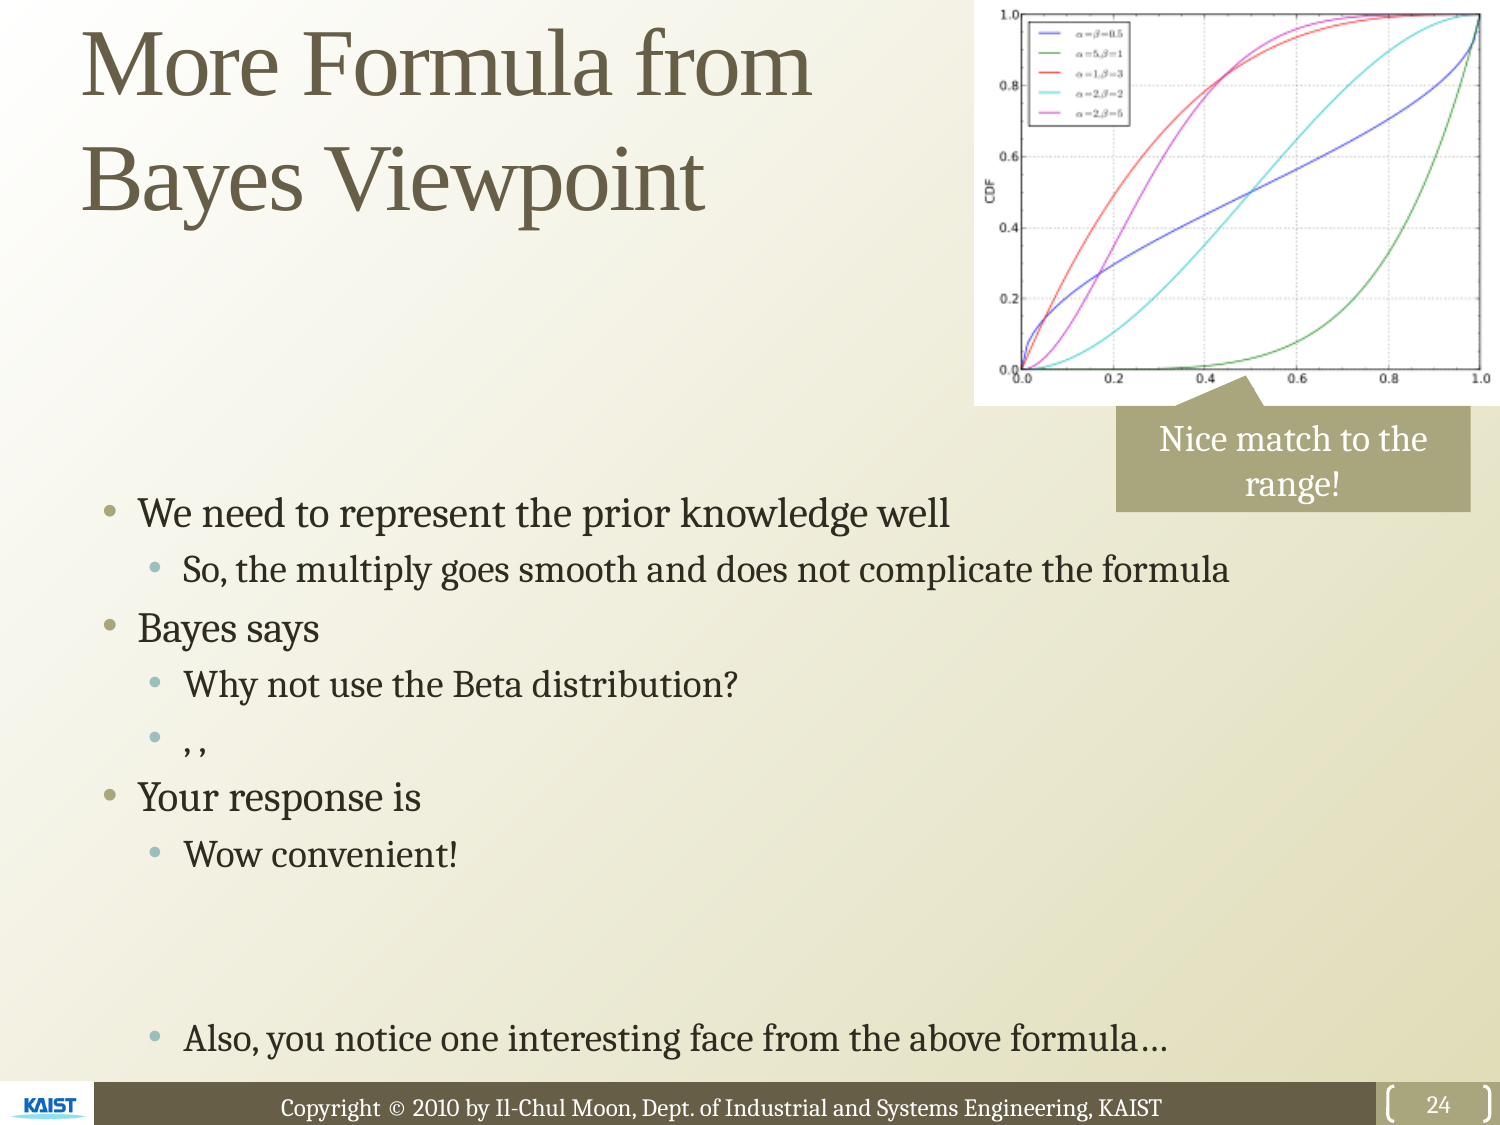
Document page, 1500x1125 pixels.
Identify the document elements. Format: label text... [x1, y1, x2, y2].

picture [0, 1081, 94, 1125]
slide_number 24 [1386, 1084, 1492, 1123]
text_box Nice match to the range! [1114, 413, 1473, 515]
title More Formula from Bayes Viewpoint [64, 21, 971, 209]
picture [973, 0, 1500, 407]
